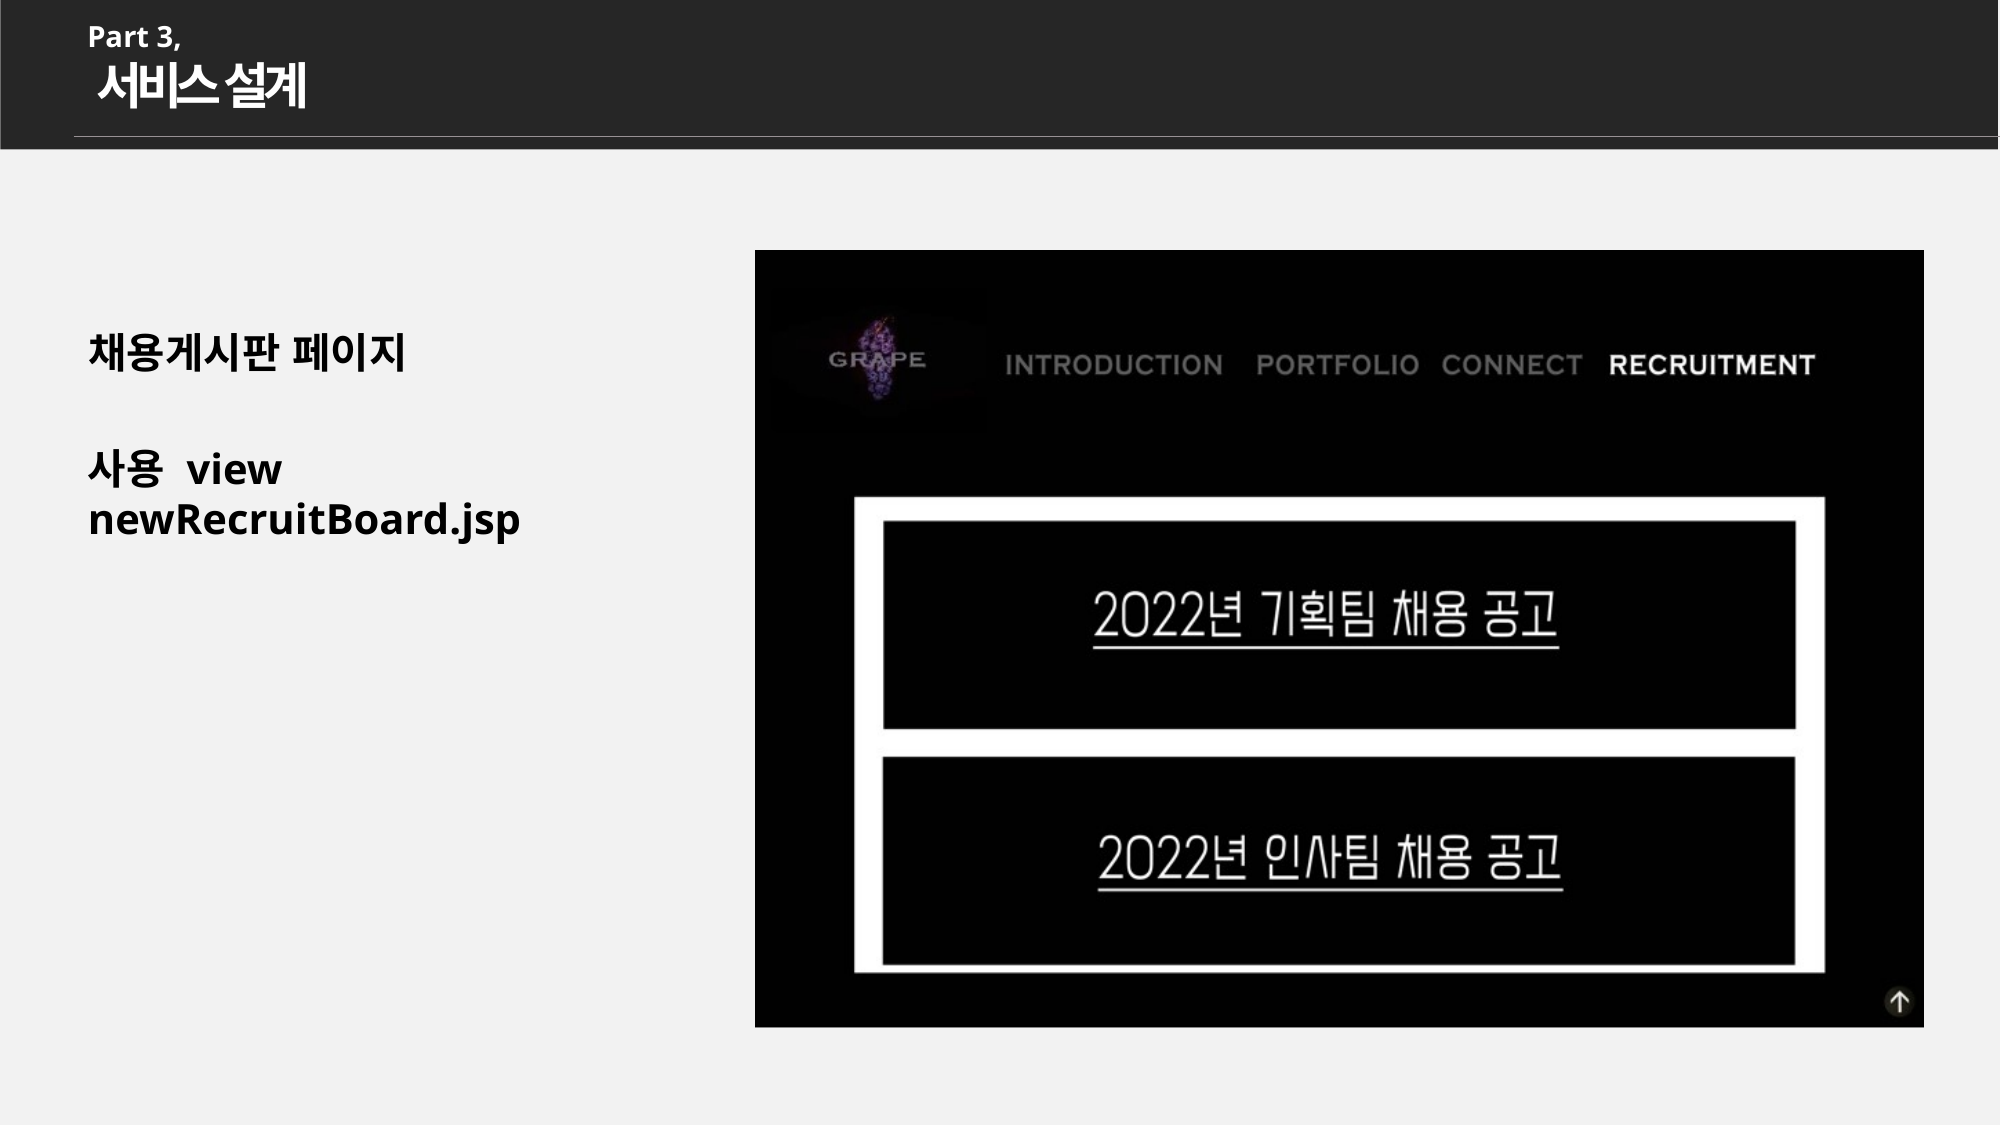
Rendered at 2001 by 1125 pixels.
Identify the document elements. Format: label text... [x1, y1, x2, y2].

text_box 채용게시판 페이지 [73, 318, 668, 384]
text_box 서비스 설계 [81, 46, 325, 122]
text_box [0, 0, 1999, 150]
text_box 사용 view newRecruitBoard.jsp [72, 435, 755, 801]
text_box Part 3, [72, 10, 197, 61]
picture [755, 250, 1924, 1029]
